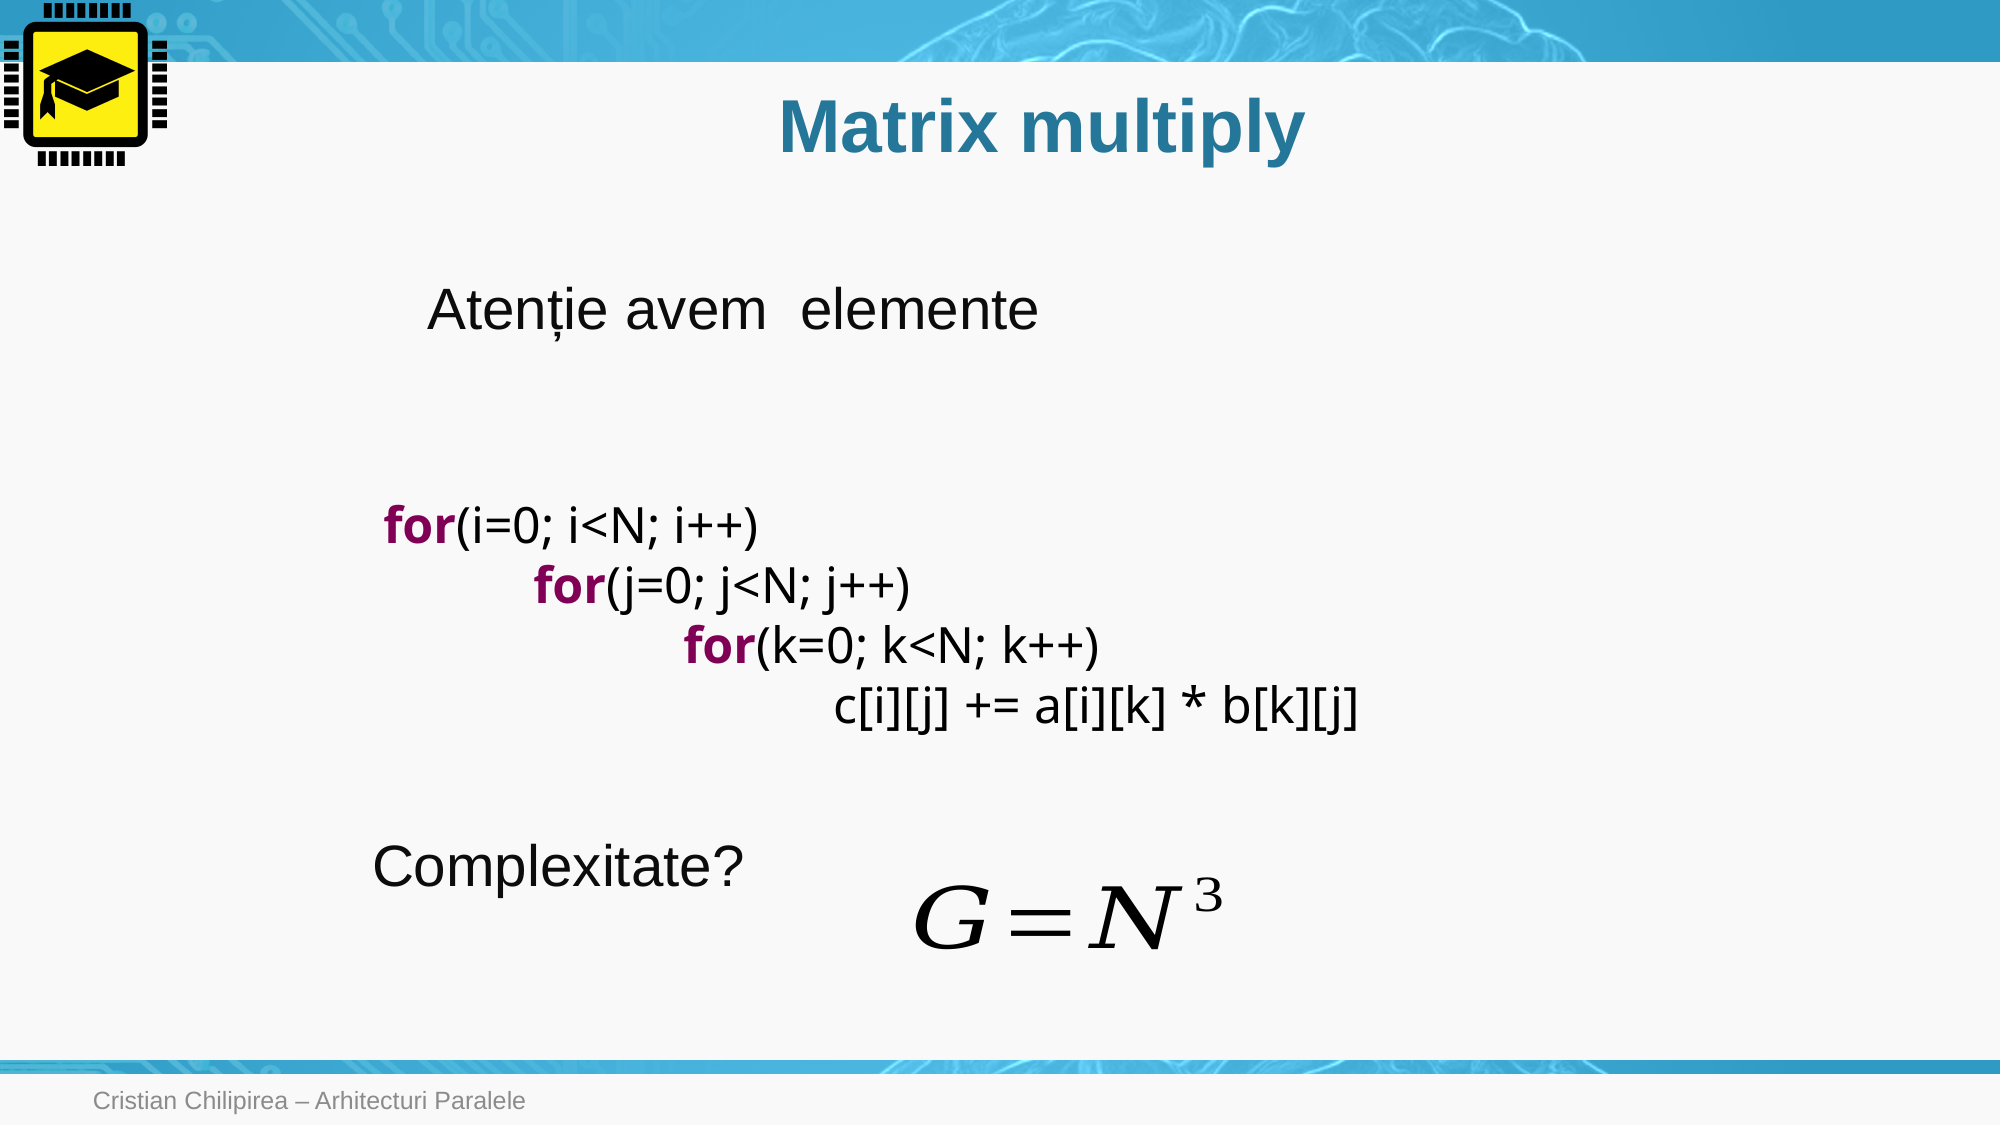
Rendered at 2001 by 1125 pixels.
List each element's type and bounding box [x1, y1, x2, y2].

footer [77, 1073, 1338, 1125]
picture [0, 0, 2000, 166]
text_box [357, 820, 761, 906]
picture [0, 1060, 2000, 1074]
text_box [368, 485, 1388, 776]
title [170, 76, 1915, 180]
